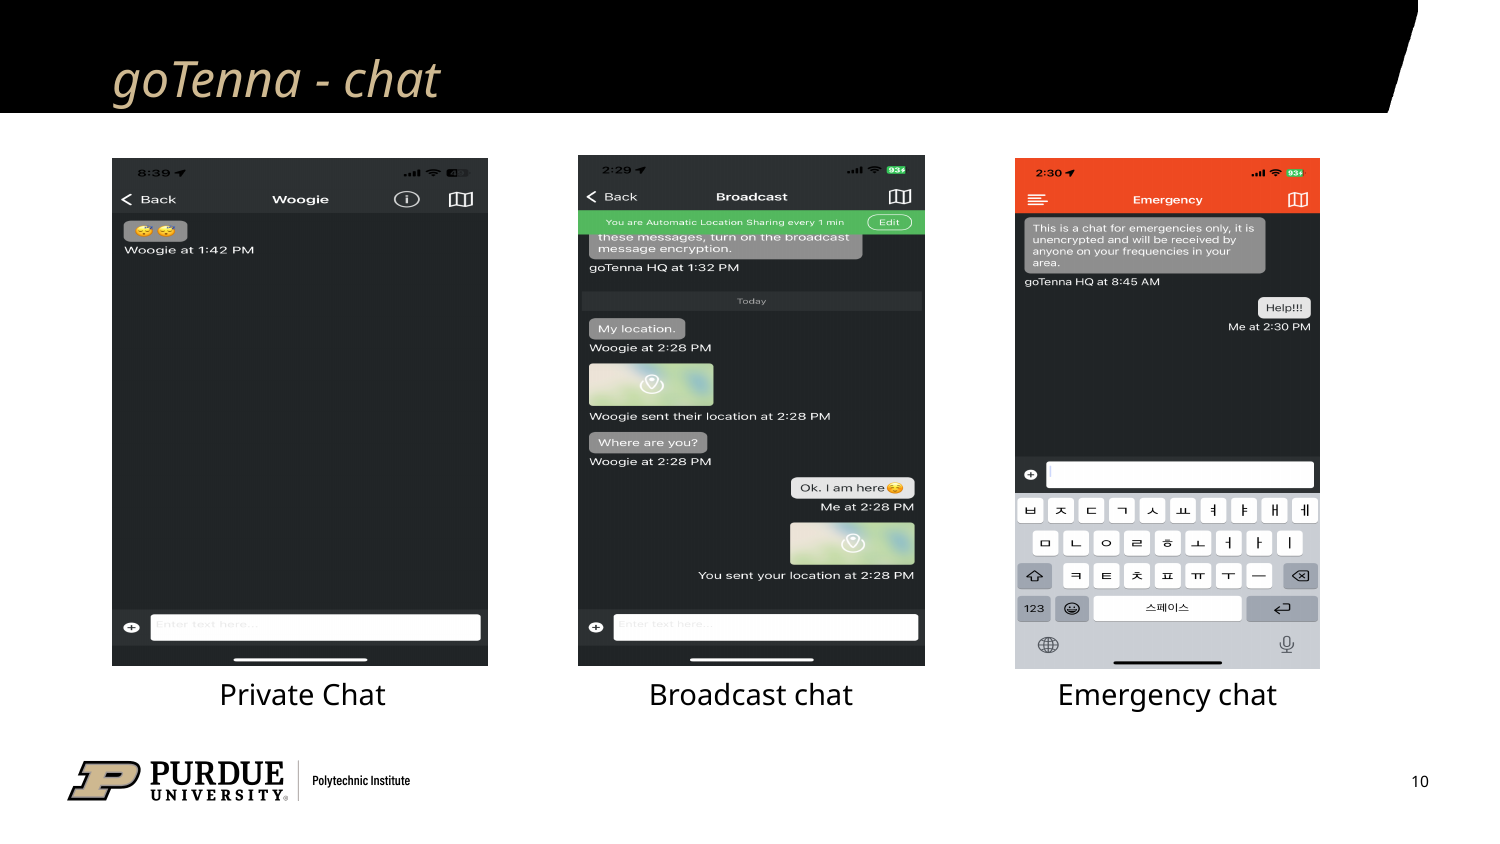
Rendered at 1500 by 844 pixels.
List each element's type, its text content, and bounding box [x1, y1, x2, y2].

picture [0, 0, 1418, 113]
slide_number 10 [1390, 760, 1451, 806]
text_box Broadcast chat [566, 661, 936, 727]
picture [1014, 158, 1321, 669]
title goTenna - chat [110, 52, 1393, 198]
picture [67, 759, 478, 803]
picture [111, 158, 488, 667]
picture [577, 155, 925, 667]
text_box Emergency chat [983, 661, 1352, 727]
text_box Private Chat [118, 674, 487, 727]
